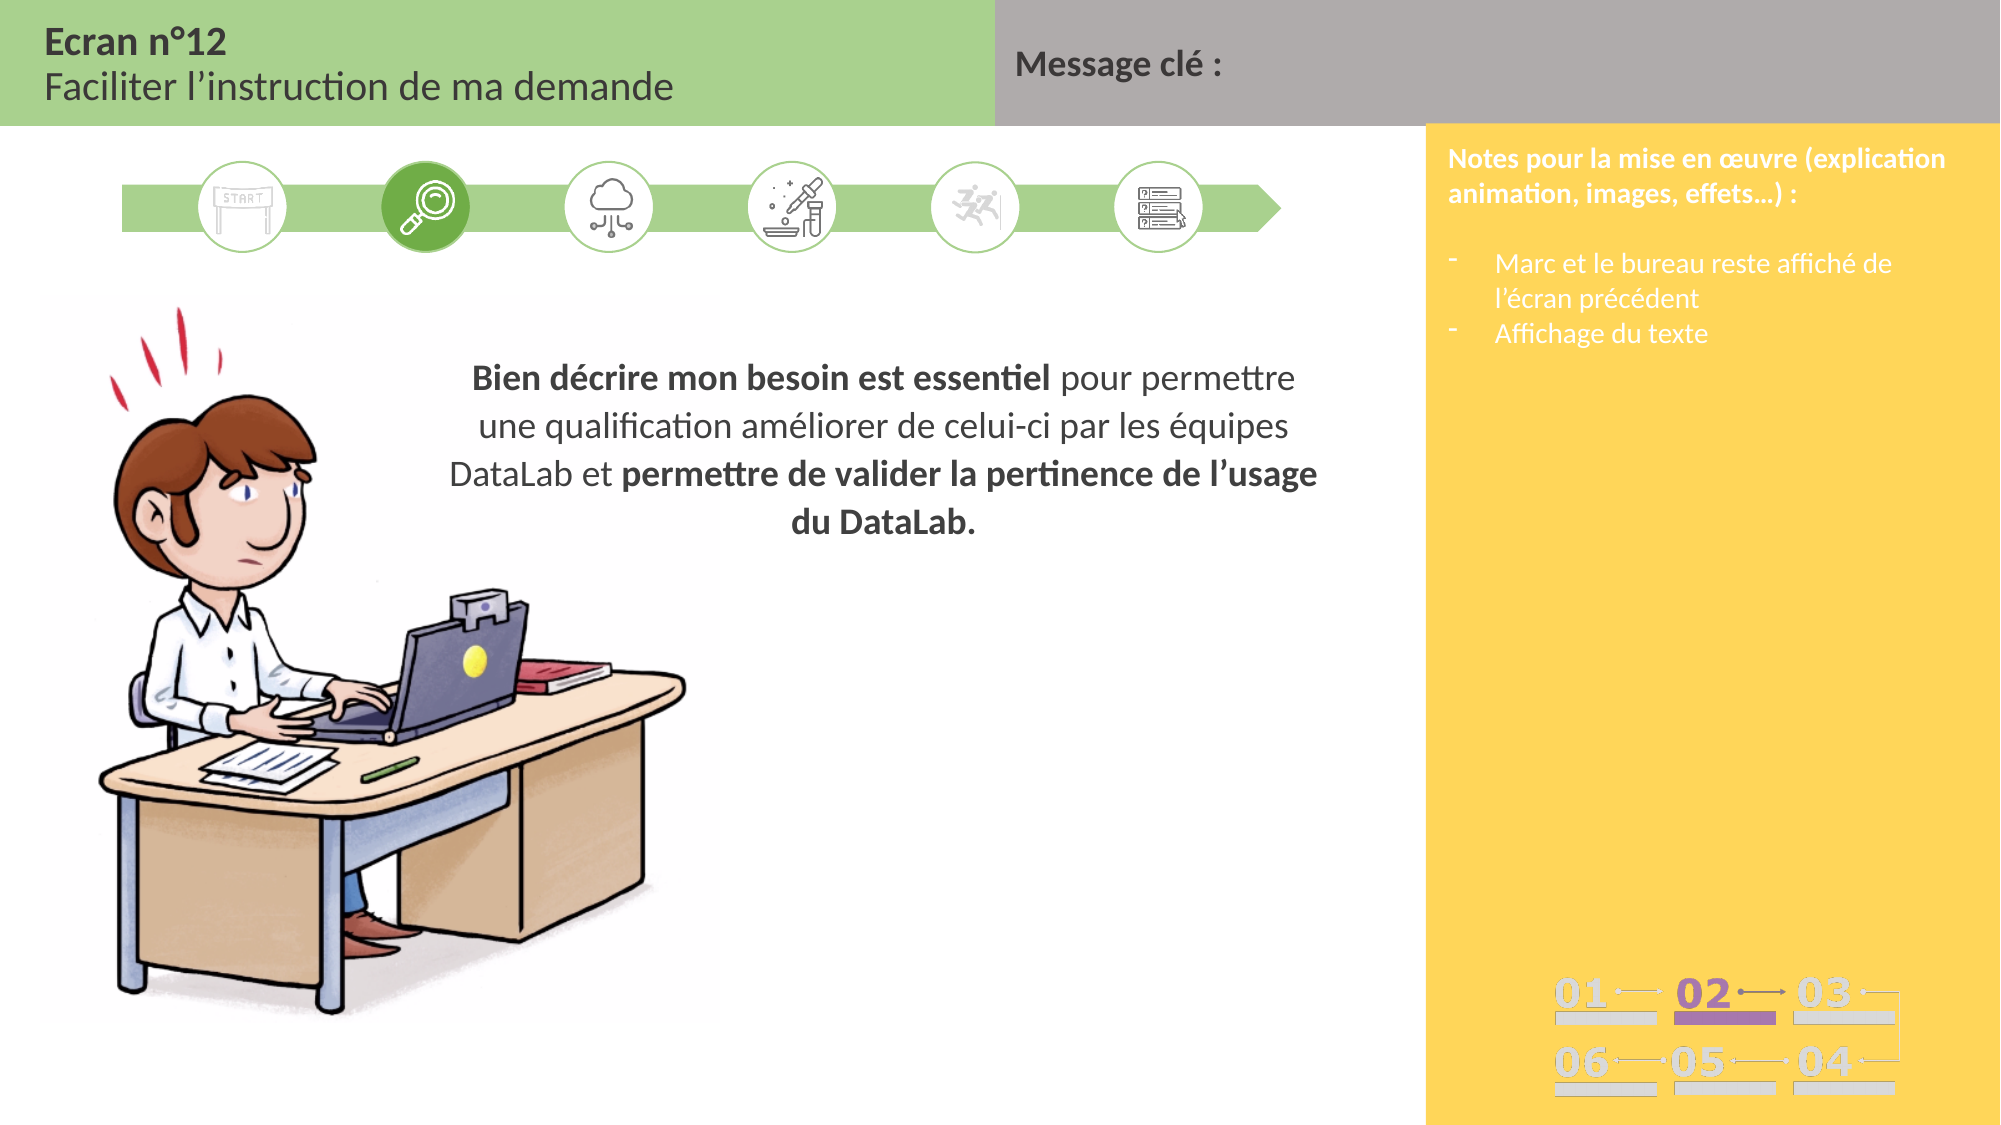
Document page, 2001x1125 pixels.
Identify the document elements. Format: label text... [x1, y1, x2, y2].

picture [40, 295, 720, 1023]
text_box [1442, 357, 1980, 1091]
text_box Notes pour la mise en œuvre (explication animation, images, effets…) : Marc et le bureau reste affiché de l’écran précédent Affichage du texte [1433, 131, 1980, 357]
text_box Bien décrire mon besoin est essentiel pour permettre une qualification améliorer de celui-ci par les équipes DataLab et permettre de valider la pertinence de l’usage du DataLab. [720, 342, 1343, 550]
title Ecran n°12 Faciliter l’instruction de ma demande [29, 4, 967, 124]
list Message clé : [999, 10, 2000, 119]
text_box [122, 161, 1282, 253]
text_box [1425, 122, 2000, 1125]
picture [1529, 954, 1900, 1109]
